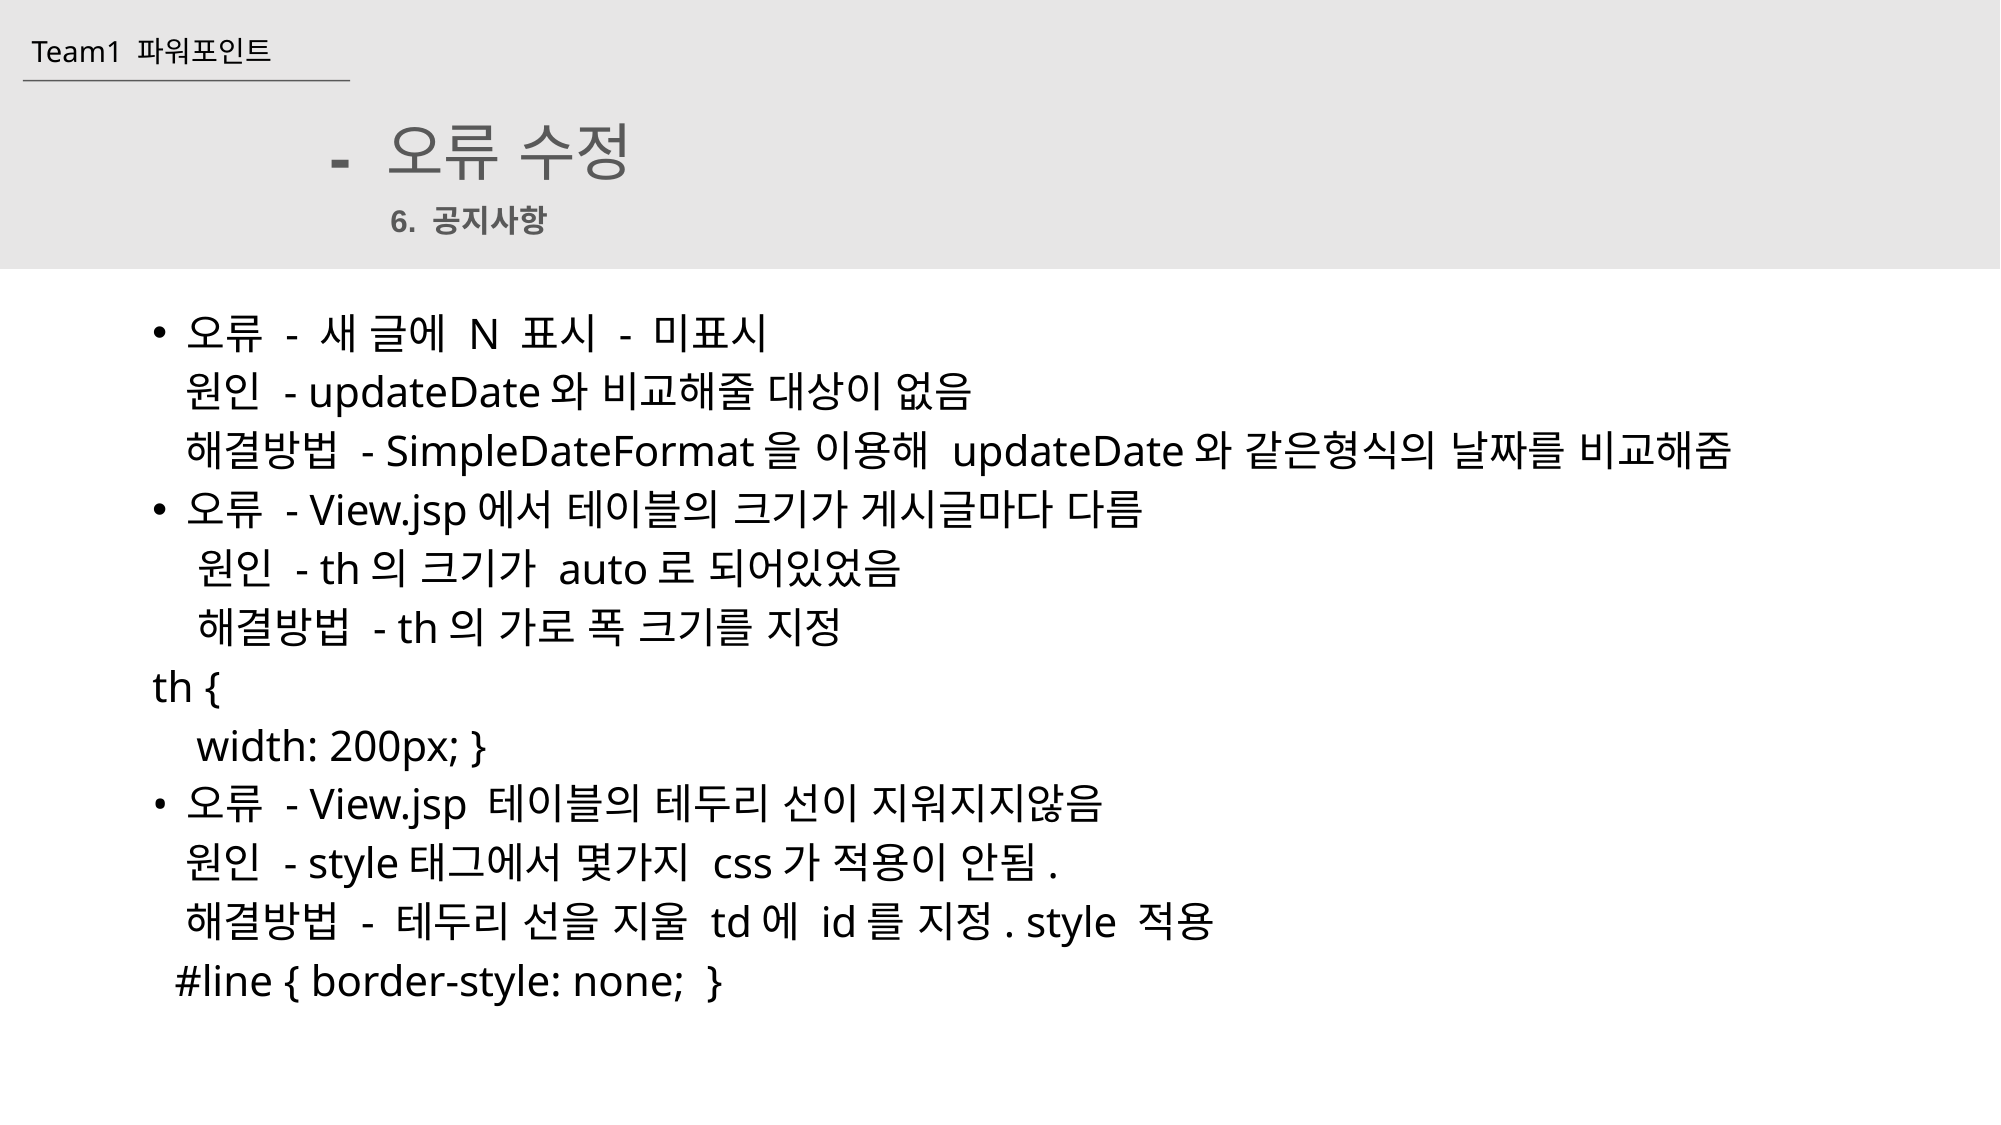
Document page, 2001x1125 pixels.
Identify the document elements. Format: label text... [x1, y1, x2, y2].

text_box 오류 수정 [371, 105, 780, 196]
text_box [0, 0, 2000, 269]
text_box Team1 파워포인트 [16, 25, 367, 76]
text_box 6. 공지사항 [375, 193, 959, 247]
list 오류 - 새 글에 N 표시 - 미표시 원인 - updateDate와 비교해줄 대상이 없음 해결방법 - SimpleDateFormat을 이용해 updateDate와 같은형식의 날짜를 비교해줌 오류 - View.jsp에서 테이블의 크기가 게시글마다 다름 원인 - th의 크기가 auto로 되어있었음 해결방법 - th의 가로 폭 크기를 지정 th { width: 200px; } 오류 - View.jsp 테이블의 테두리 선이 지워지지않음 원인 - style태그에서 몇가지 css가 적용이 안됨. 해결방법 - 테두리 선을 지울 td에 id를 지정. style 적용 #line { border-style: none; } [137, 299, 1863, 1014]
text_box - [227, 106, 367, 202]
